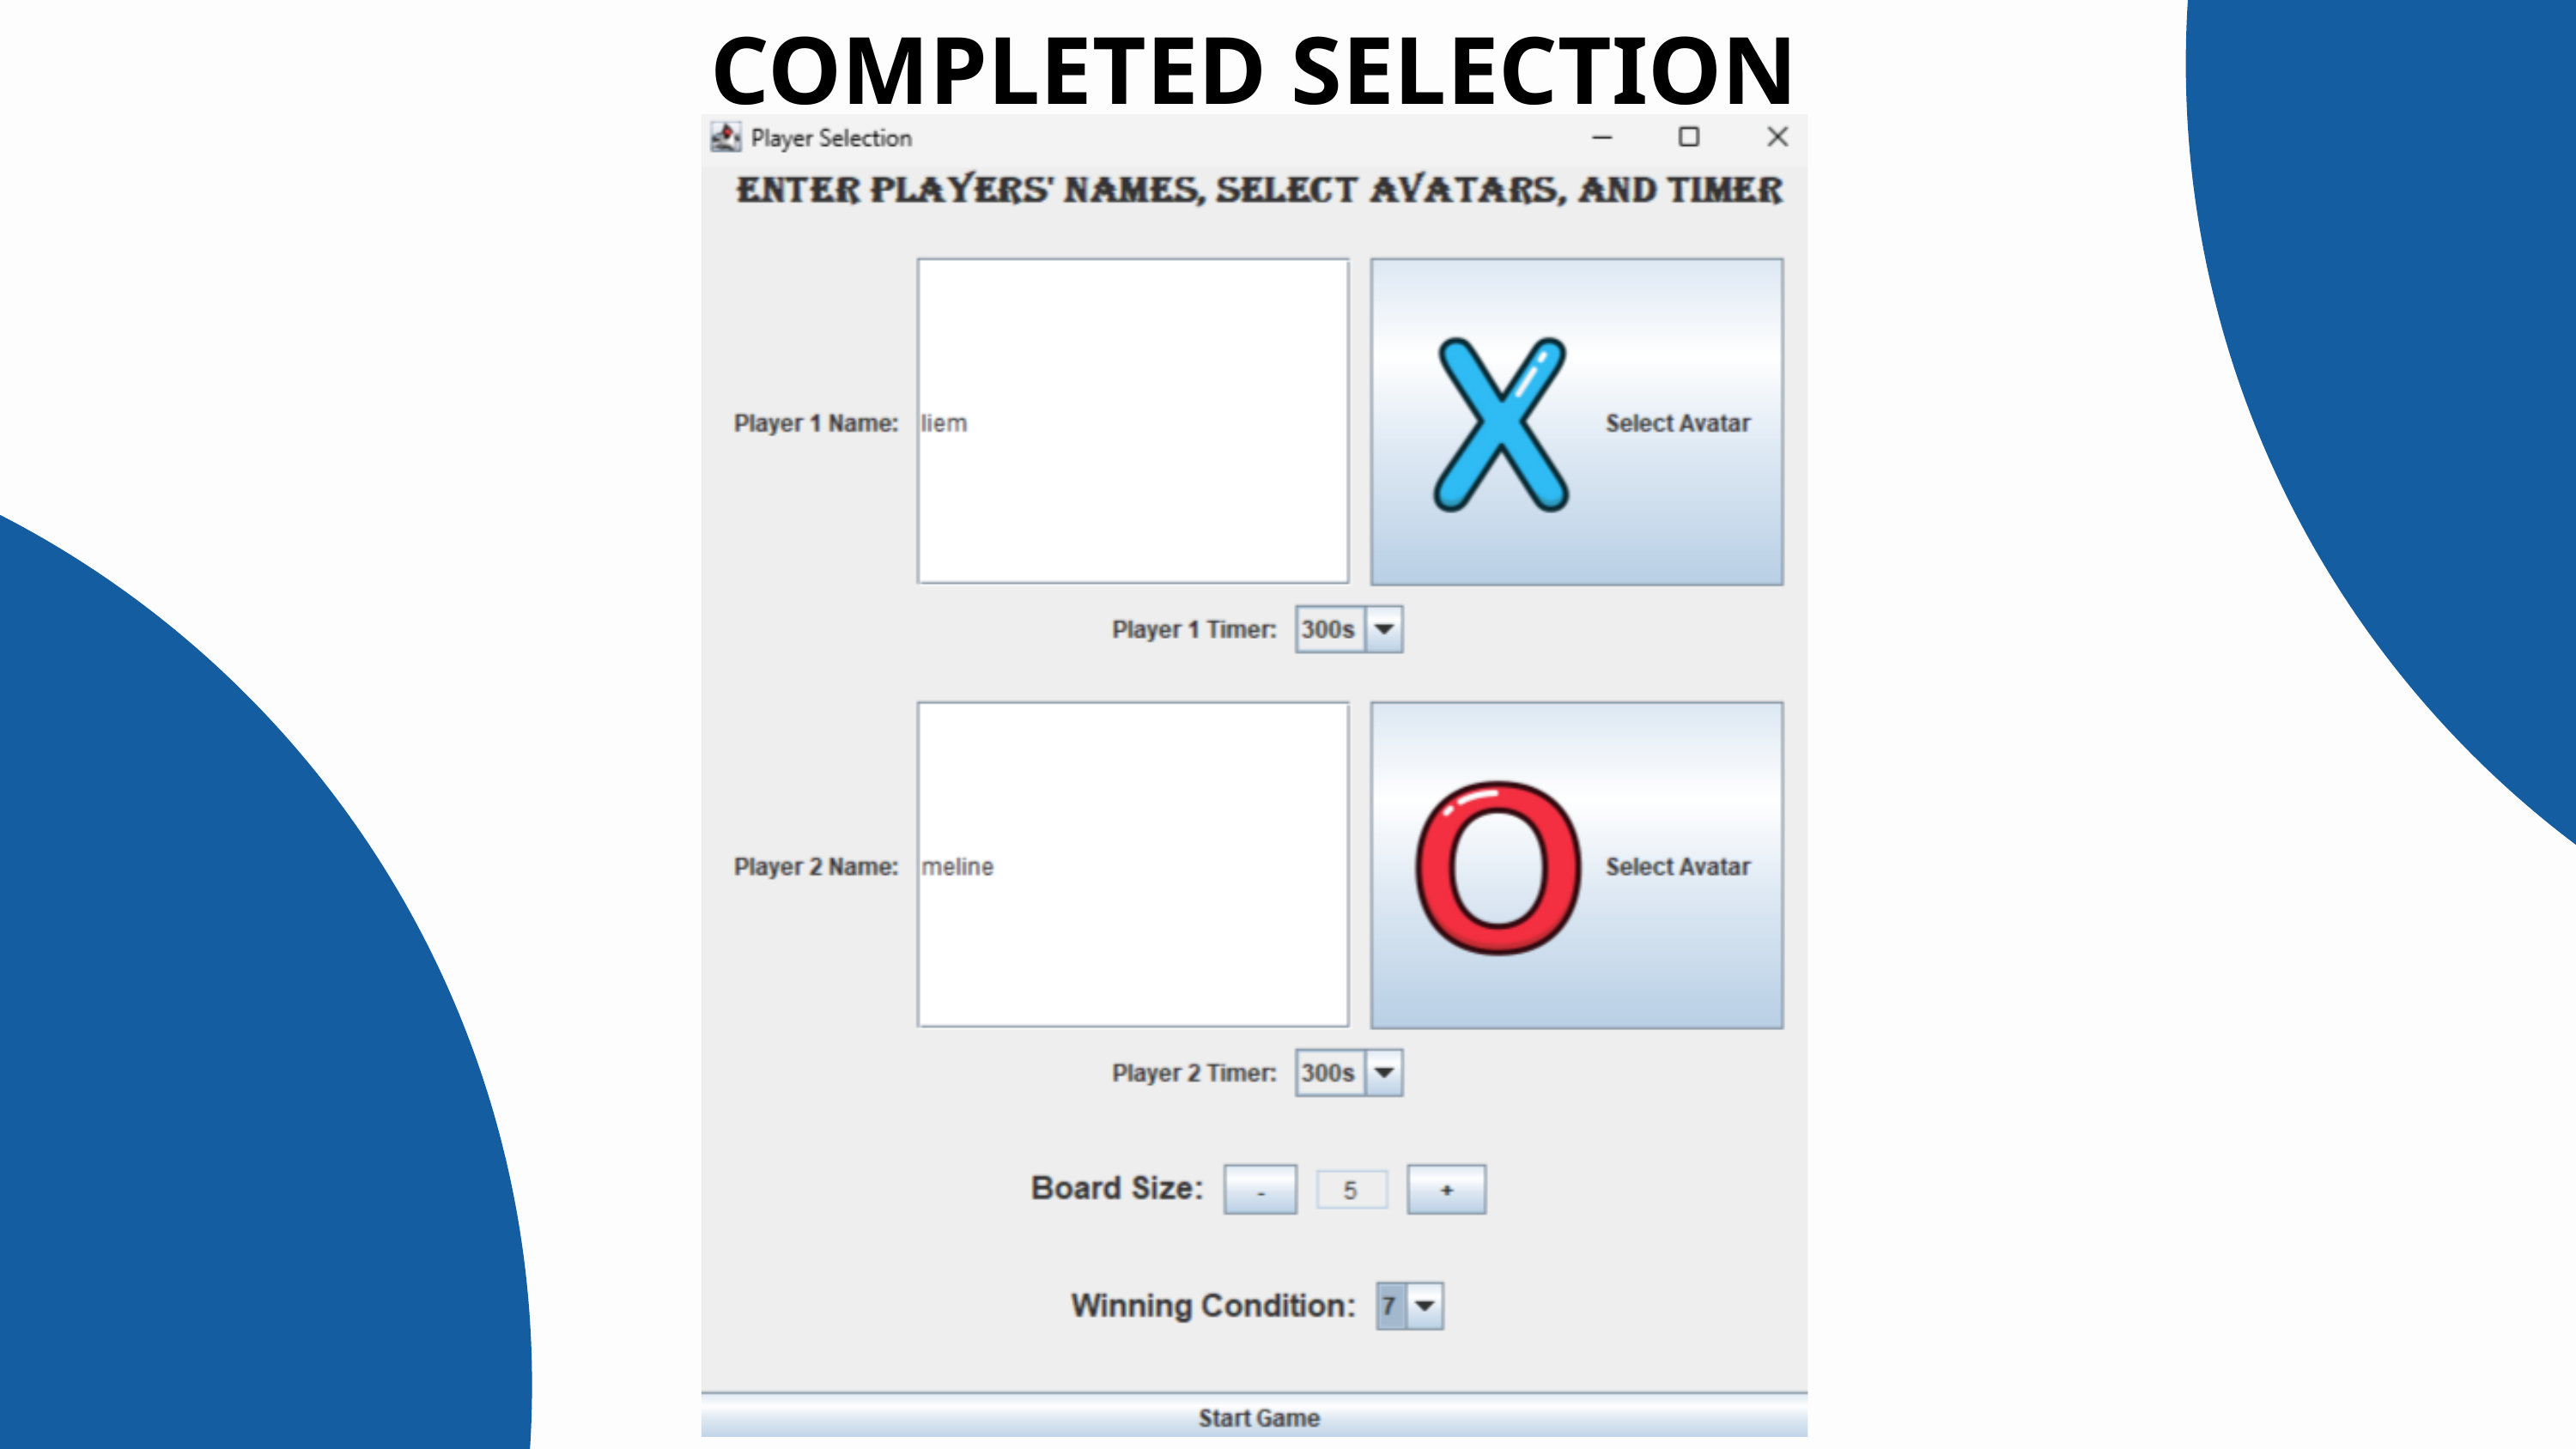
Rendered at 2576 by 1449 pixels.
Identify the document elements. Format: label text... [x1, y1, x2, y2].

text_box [0, 407, 532, 1449]
text_box [701, 123, 1808, 1437]
text_box COMPLETED SELECTION [579, 0, 1930, 123]
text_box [2185, 0, 2576, 1041]
